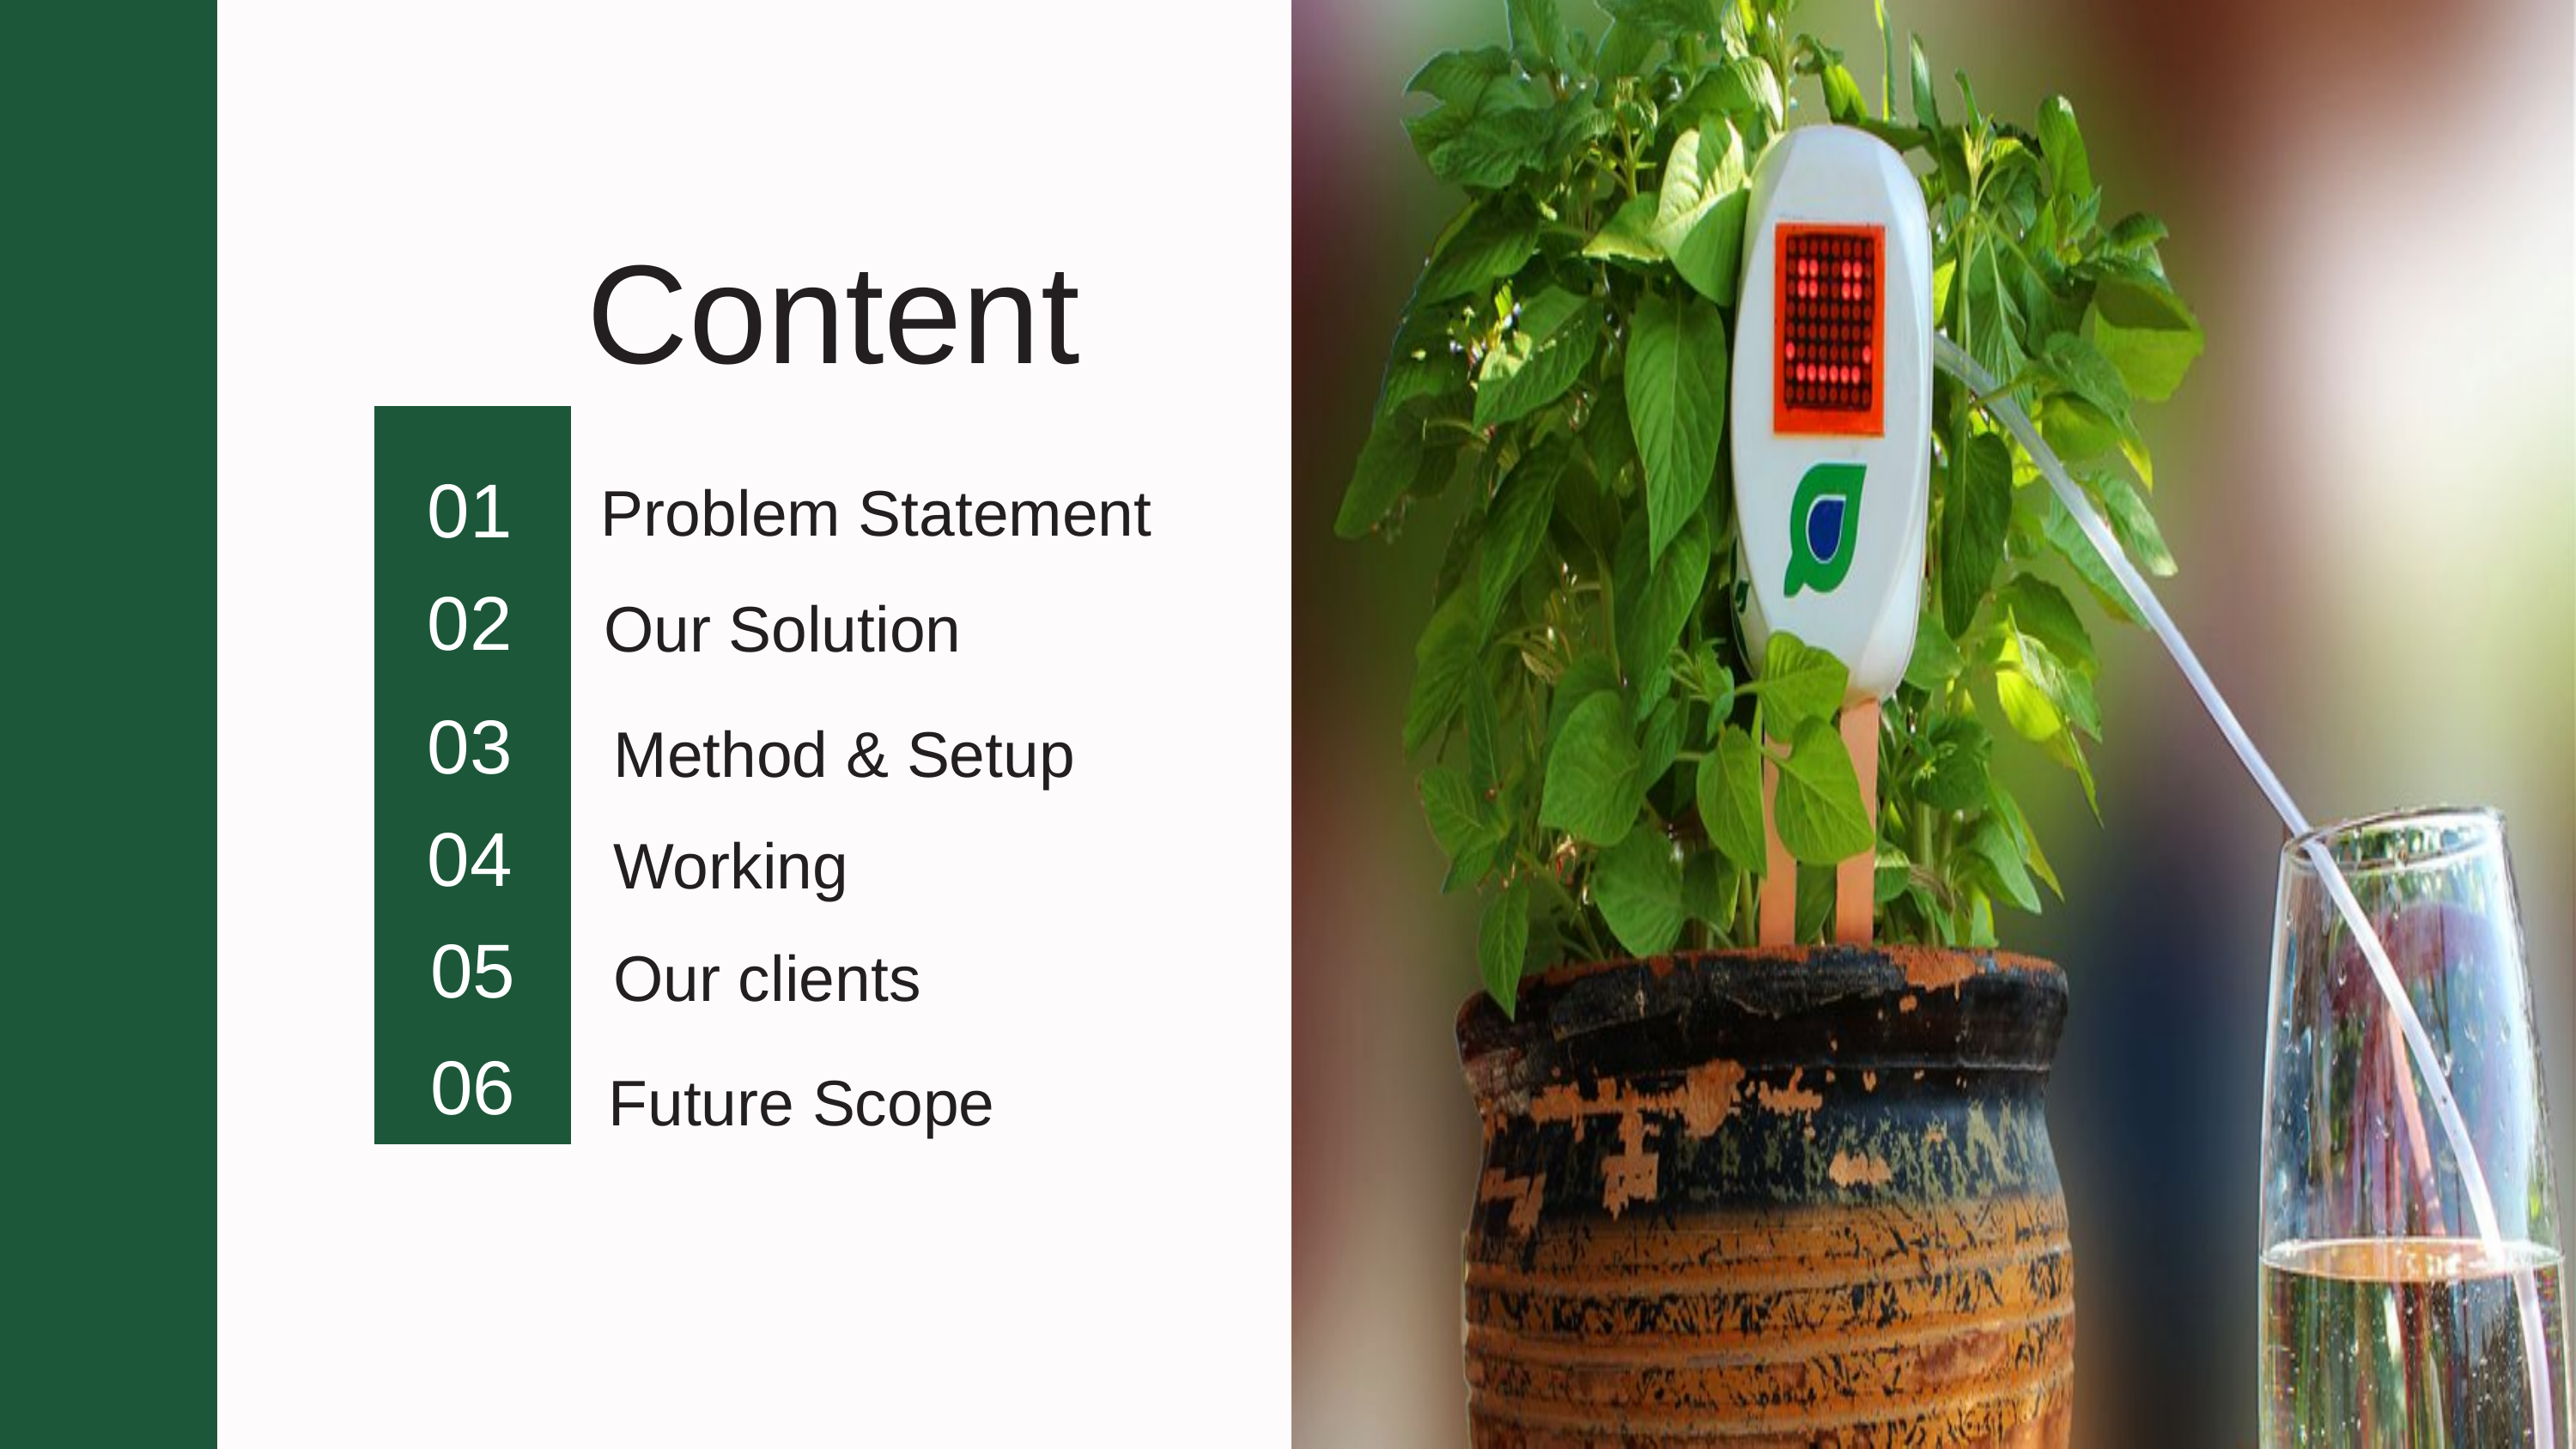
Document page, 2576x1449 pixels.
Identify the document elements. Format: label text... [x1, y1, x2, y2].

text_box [374, 395, 810, 1144]
text_box Our clients [814, 908, 1470, 1015]
text_box Problem Statement [814, 442, 1417, 549]
text_box Future Scope [814, 1032, 1425, 1139]
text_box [1716, 189, 2480, 1324]
text_box [1291, 0, 2576, 1449]
text_box Content [586, 158, 1385, 392]
text_box Our Solution [814, 559, 1461, 666]
text_box Method & Setup [814, 684, 1430, 791]
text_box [0, 0, 218, 1449]
text_box Working [814, 796, 1470, 902]
